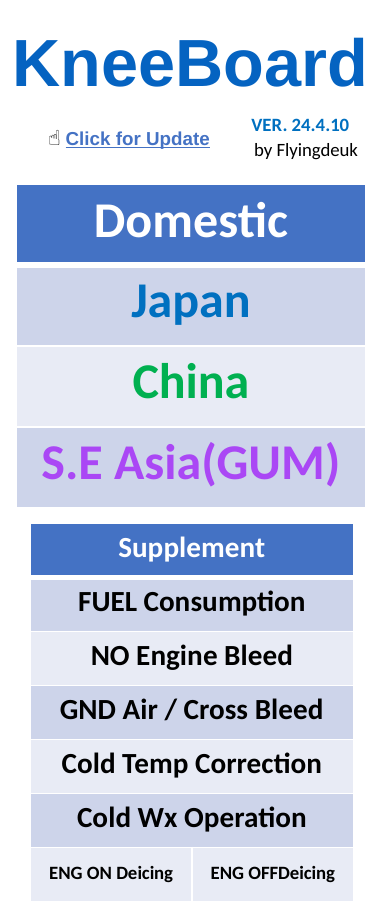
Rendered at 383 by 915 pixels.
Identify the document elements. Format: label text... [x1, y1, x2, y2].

table_cell Cold Temp Correction [31, 740, 353, 793]
table_cell S.E Asia(GUM) [17, 428, 365, 507]
table_header Supplement [31, 524, 353, 575]
table_header Domestic [17, 185, 365, 262]
text_box by Flyingdeuk [239, 130, 379, 168]
table_cell China [17, 347, 365, 426]
table_cell FUEL Consumption [31, 580, 353, 631]
table_cell ENG ON Deicing [31, 848, 191, 901]
text_box KneeBoard [0, 12, 382, 108]
table_cell NO Engine Bleed [31, 632, 353, 685]
text_box VER. 24.4.10 [236, 104, 376, 143]
table_cell ENG OFFDeicing [193, 848, 353, 901]
text_box ☝️ Click for Update [33, 117, 262, 157]
table_cell Japan [17, 268, 365, 345]
table_cell Cold Wx Operation [31, 794, 353, 847]
table_cell GND Air / Cross Bleed [31, 686, 353, 739]
